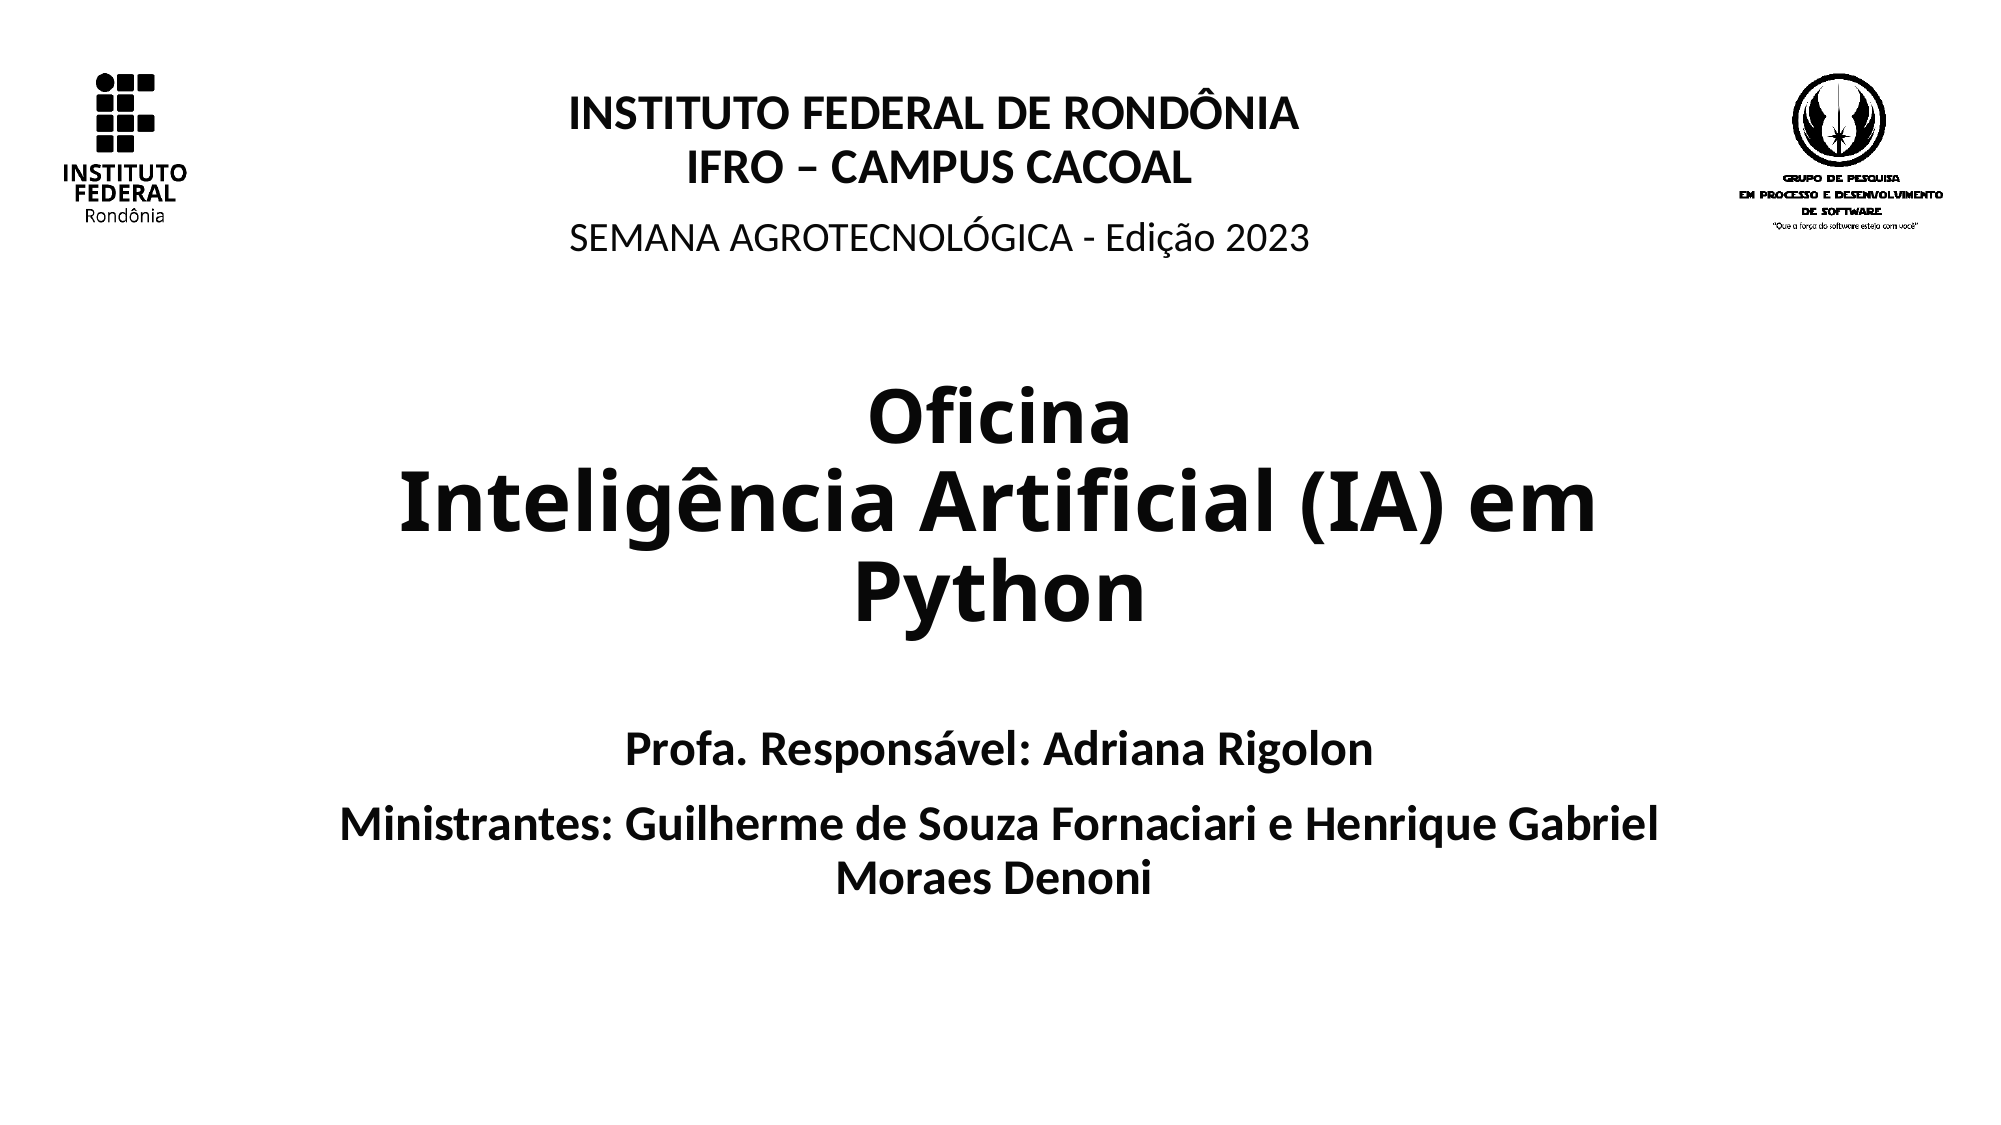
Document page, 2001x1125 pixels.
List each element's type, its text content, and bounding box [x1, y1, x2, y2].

picture [48, 73, 213, 230]
picture [1727, 63, 1951, 240]
subtitle Profa. Responsável: Adriana Rigolon Ministrantes: Guilherme de Souza Fornaciari e Henrique Gabriel Moraes Denoni [249, 714, 1750, 987]
text_box INSTITUTO FEDERAL DE RONDÔNIA IFRO – CAMPUS CACOAL SEMANA AGROTECNOLÓGICA - Edição 2023 [189, 79, 1690, 287]
title Oficina Inteligência Artificial (IA) em Python [249, 349, 1750, 669]
